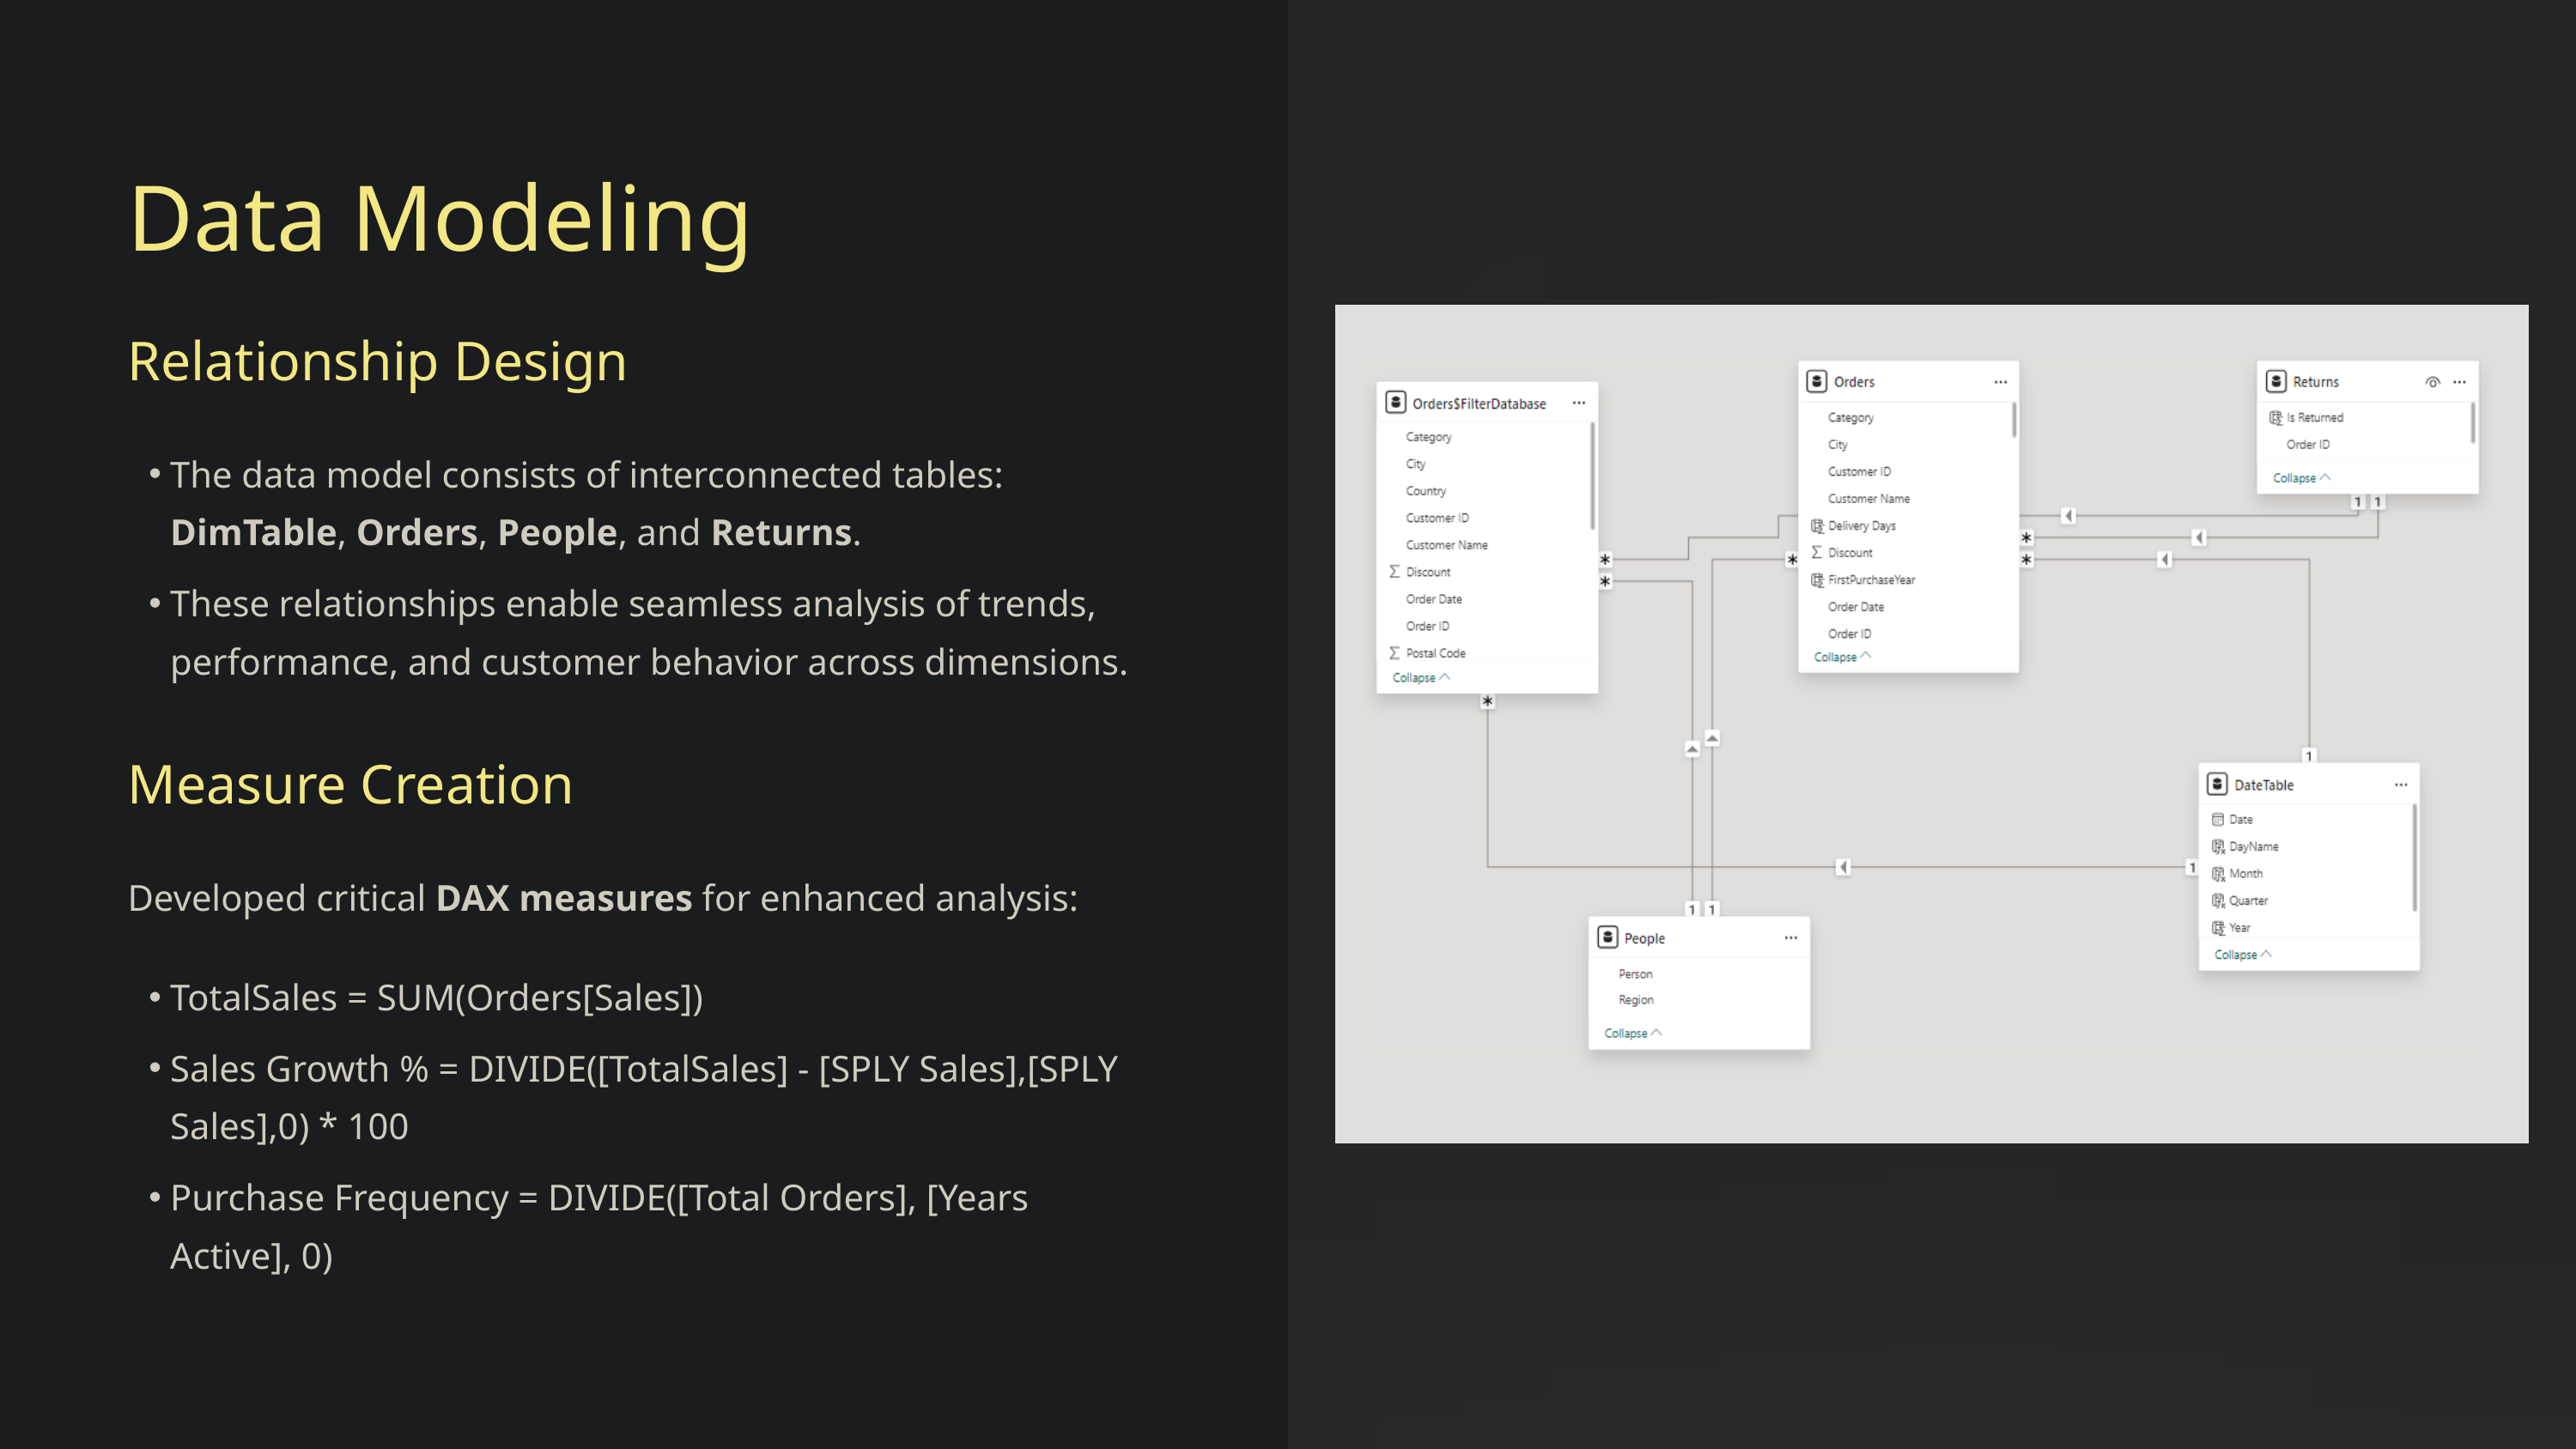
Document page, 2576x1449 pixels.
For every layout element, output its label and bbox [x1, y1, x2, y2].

text_box [0, 0, 2576, 1449]
picture [1335, 305, 2529, 1143]
